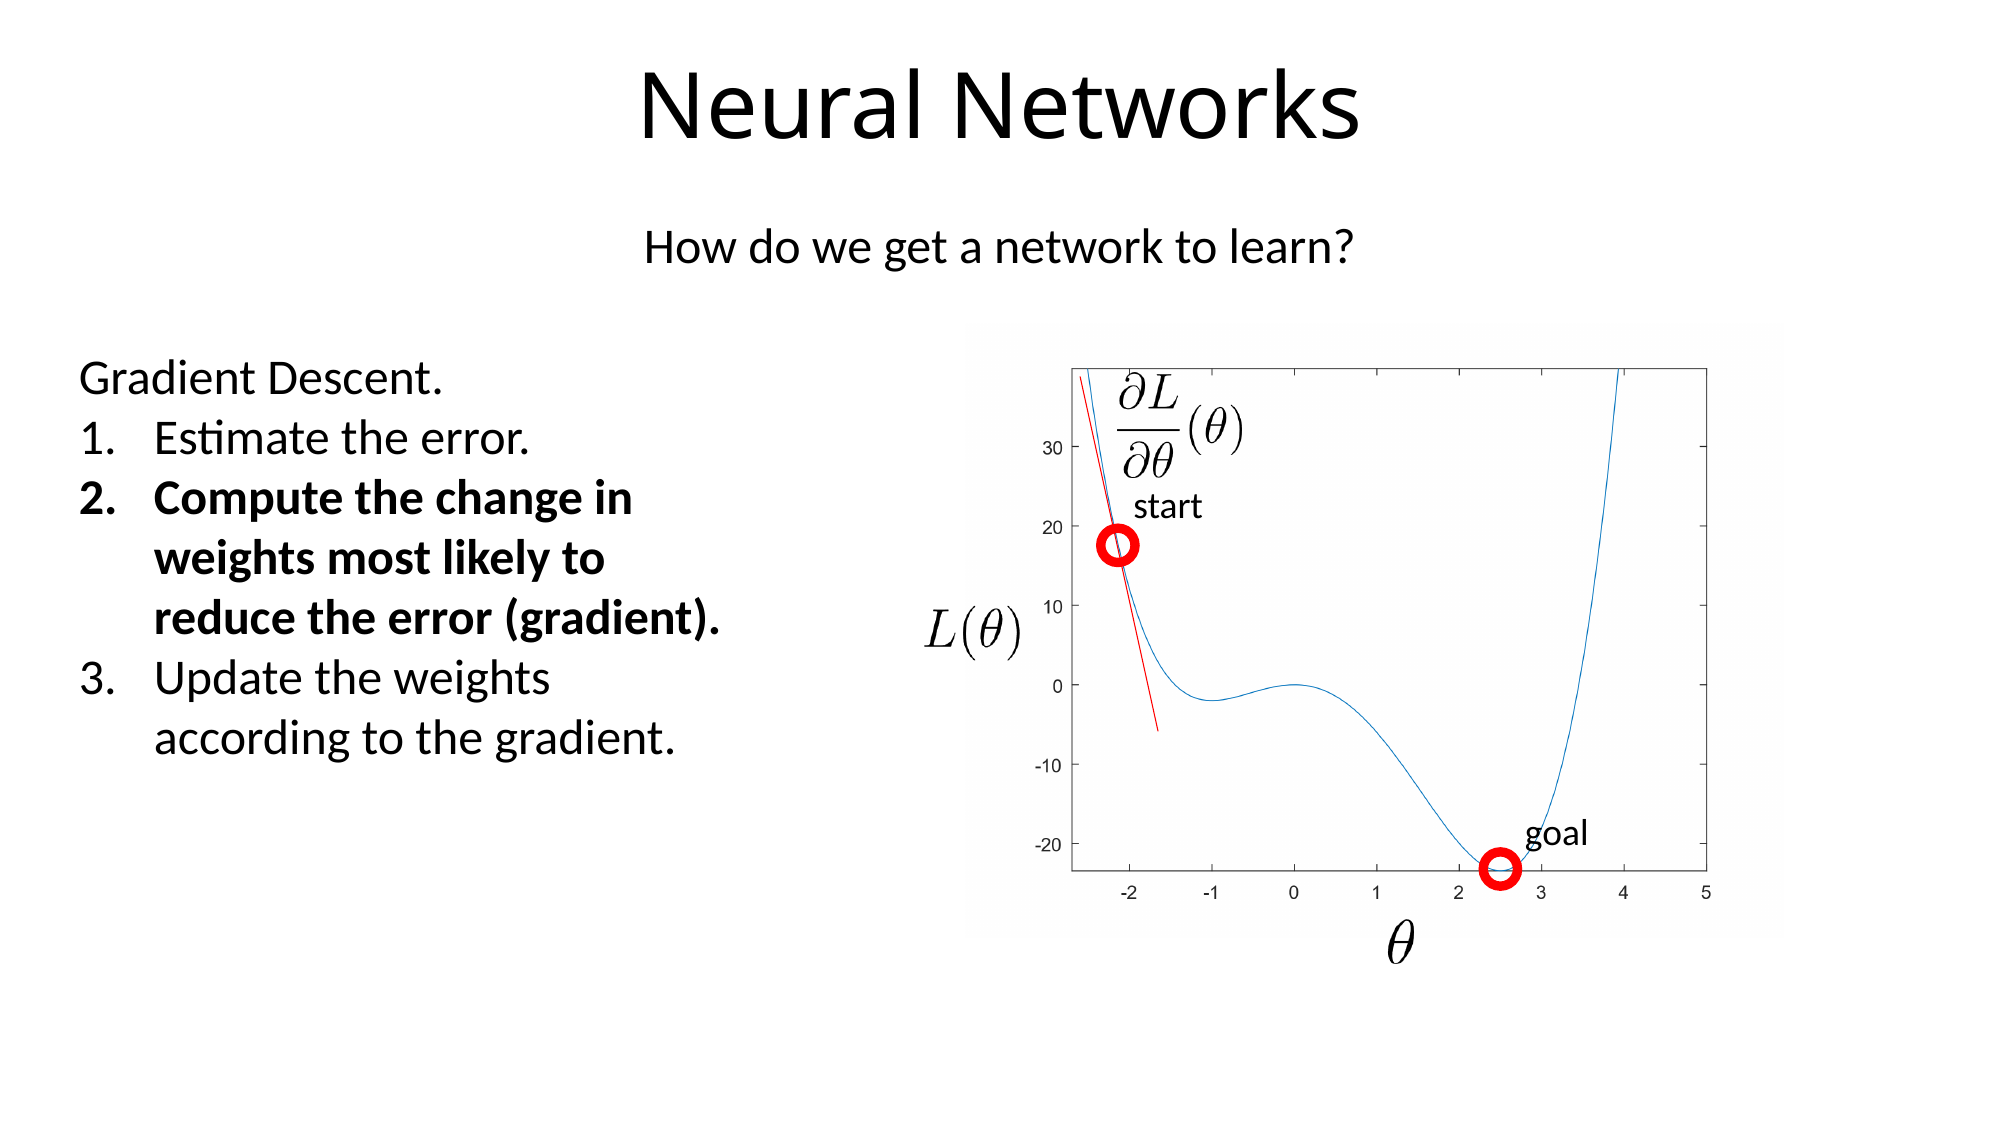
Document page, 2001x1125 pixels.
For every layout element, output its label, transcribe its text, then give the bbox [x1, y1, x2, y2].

picture [921, 323, 1784, 964]
title Neural Networks [137, 0, 1863, 218]
text_box How do we get a network to learn? [628, 205, 1371, 281]
text_box Gradient Descent. Estimate the error. Compute the change in weights most likely to reduce the error (gradient). Update the weights according to the gradient. [64, 336, 754, 772]
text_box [1080, 376, 1159, 732]
